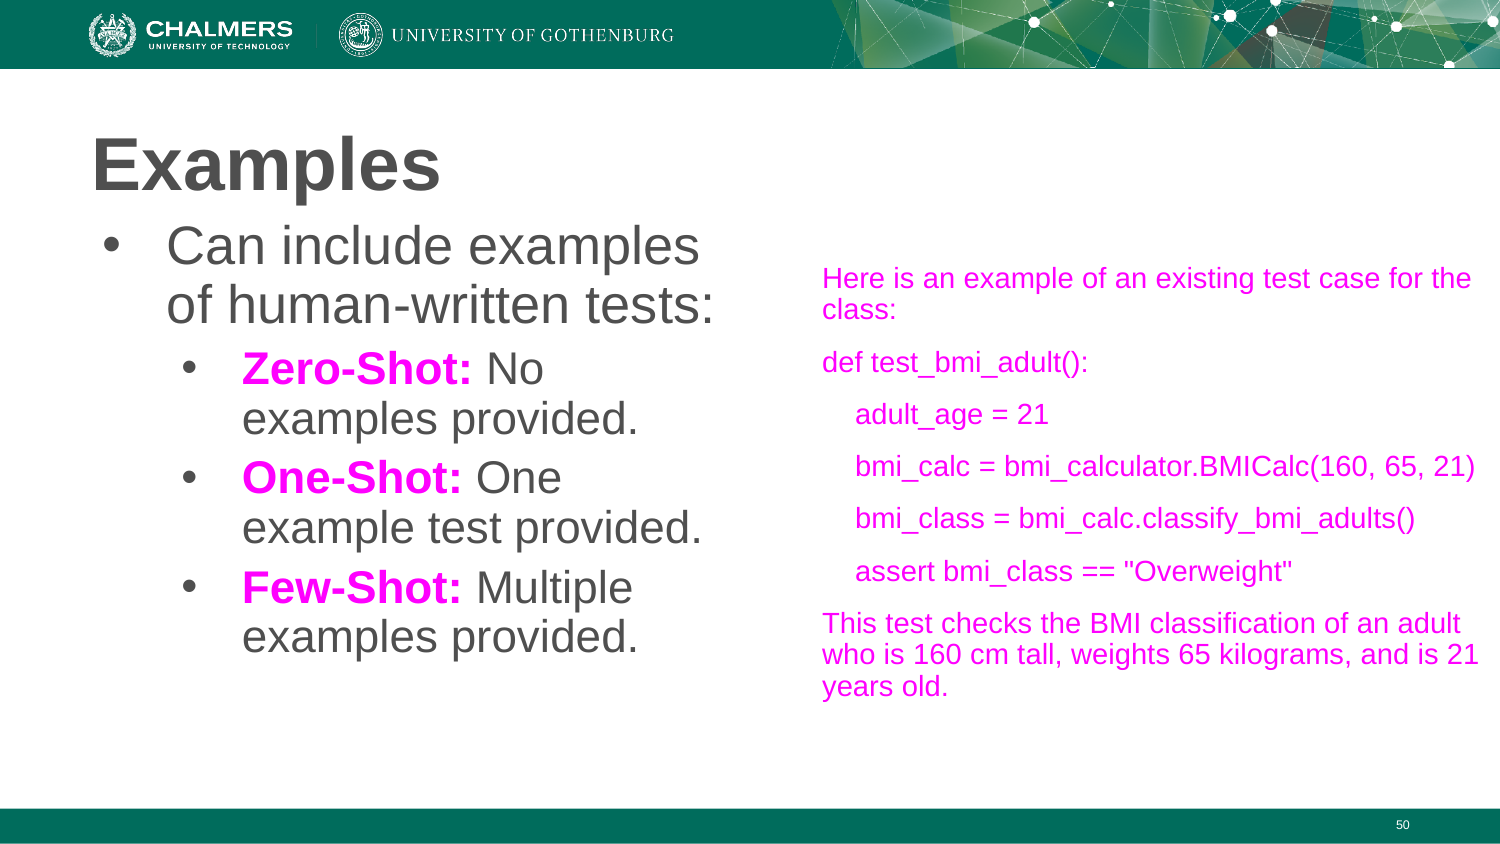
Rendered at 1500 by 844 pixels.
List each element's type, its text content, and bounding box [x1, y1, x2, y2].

list Can include examples of human-written tests: Zero-Shot: No examples provided. One-Shot: One example test provided. Few-Shot: Multiple examples provided. [76, 210, 750, 782]
slide_number ‹#› [1074, 809, 1425, 844]
text_box Here is an example of an existing test case for the class: def test_bmi_adult(): adult_age = 21 bmi_calc = bmi_calculator.BMICalc(160, 65, 21) bmi_class = bmi_calc.classify_bmi_adults() assert bmi_class == "Overweight" This test checks the BMI classification of an adult who is 160 cm tall, weights 65 kilograms, and is 21 years old. [807, 248, 1500, 356]
title Examples [76, 100, 1425, 211]
picture [759, 0, 1500, 68]
picture [64, 0, 696, 85]
